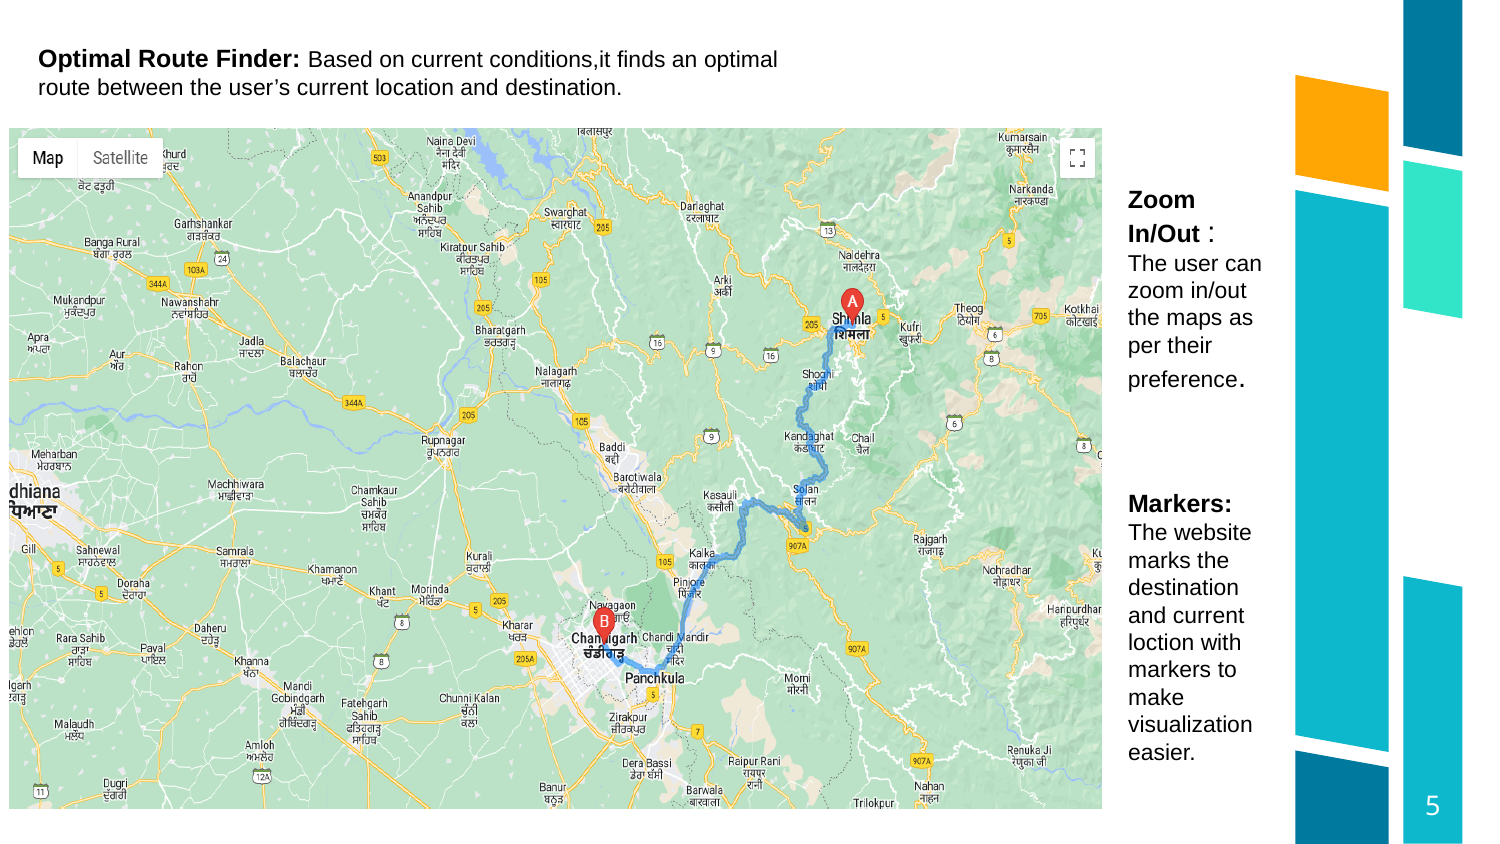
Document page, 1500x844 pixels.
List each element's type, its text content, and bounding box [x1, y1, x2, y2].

text_box Optimal Route Finder: Based on current conditions,it finds an optimal route between the user’s current location and destination. [23, 35, 844, 108]
slide_number 5 [1403, 769, 1463, 844]
text_box Markers: The website marks the destination and current loction with markers to make visualization easier. [1113, 480, 1290, 773]
picture [8, 128, 1102, 809]
text_box Zoom In/Out : The user can zoom in/out the maps as per their preference. [1113, 175, 1278, 401]
